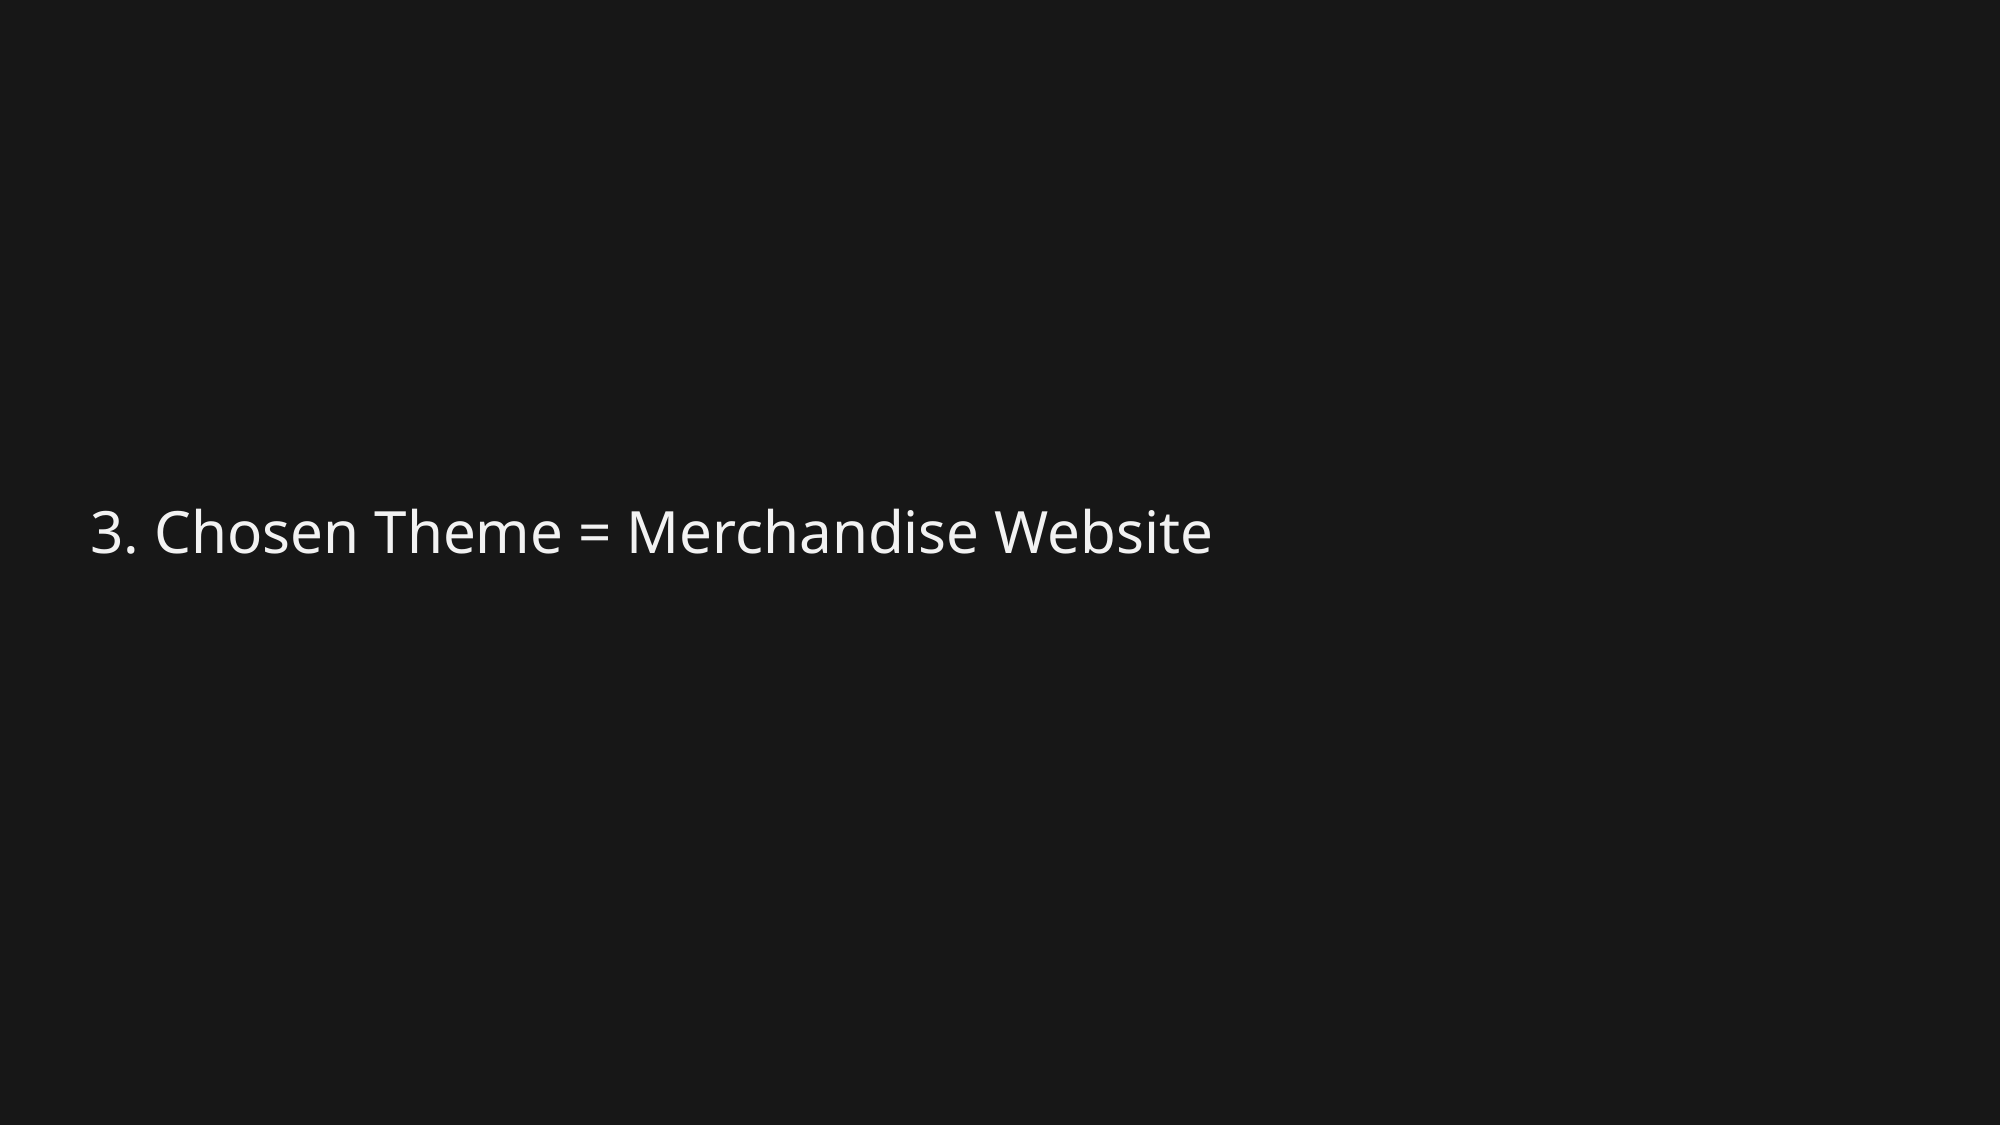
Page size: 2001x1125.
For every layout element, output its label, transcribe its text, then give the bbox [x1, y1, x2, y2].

text_box 3. Chosen Theme = Merchandise Website [75, 425, 1544, 643]
